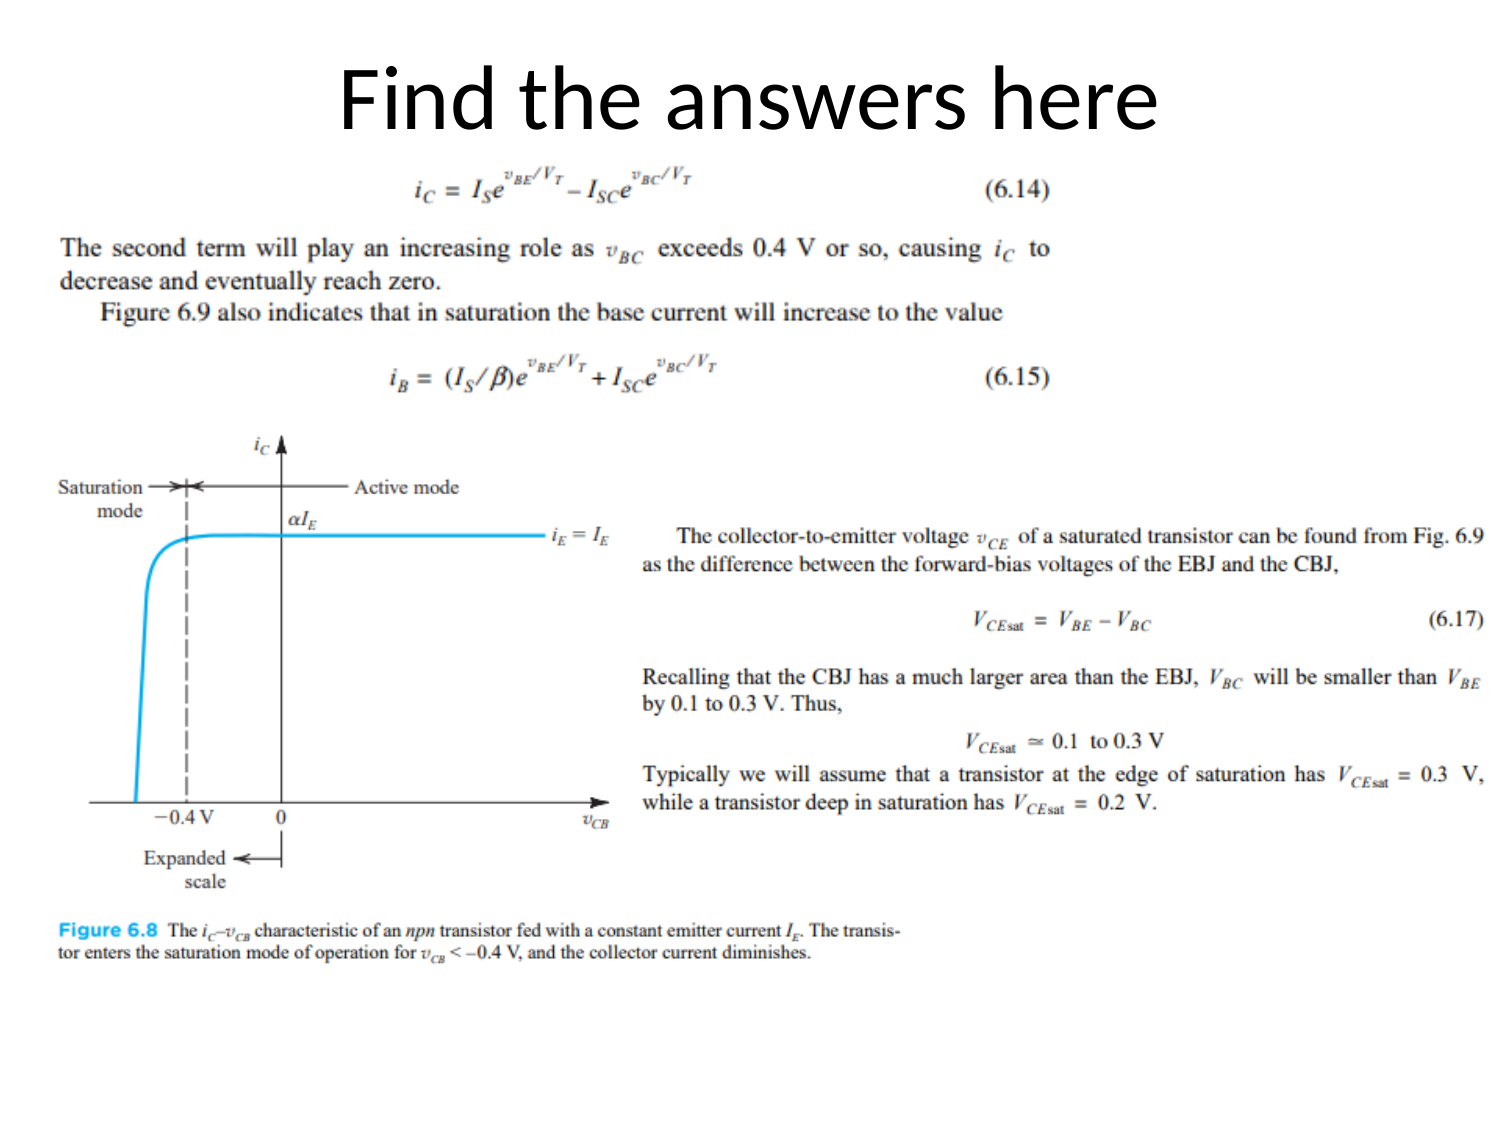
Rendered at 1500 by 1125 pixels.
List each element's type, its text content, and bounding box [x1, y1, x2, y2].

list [37, 149, 1070, 413]
picture [4, 394, 1500, 976]
title Find the answers here [75, 0, 1425, 187]
